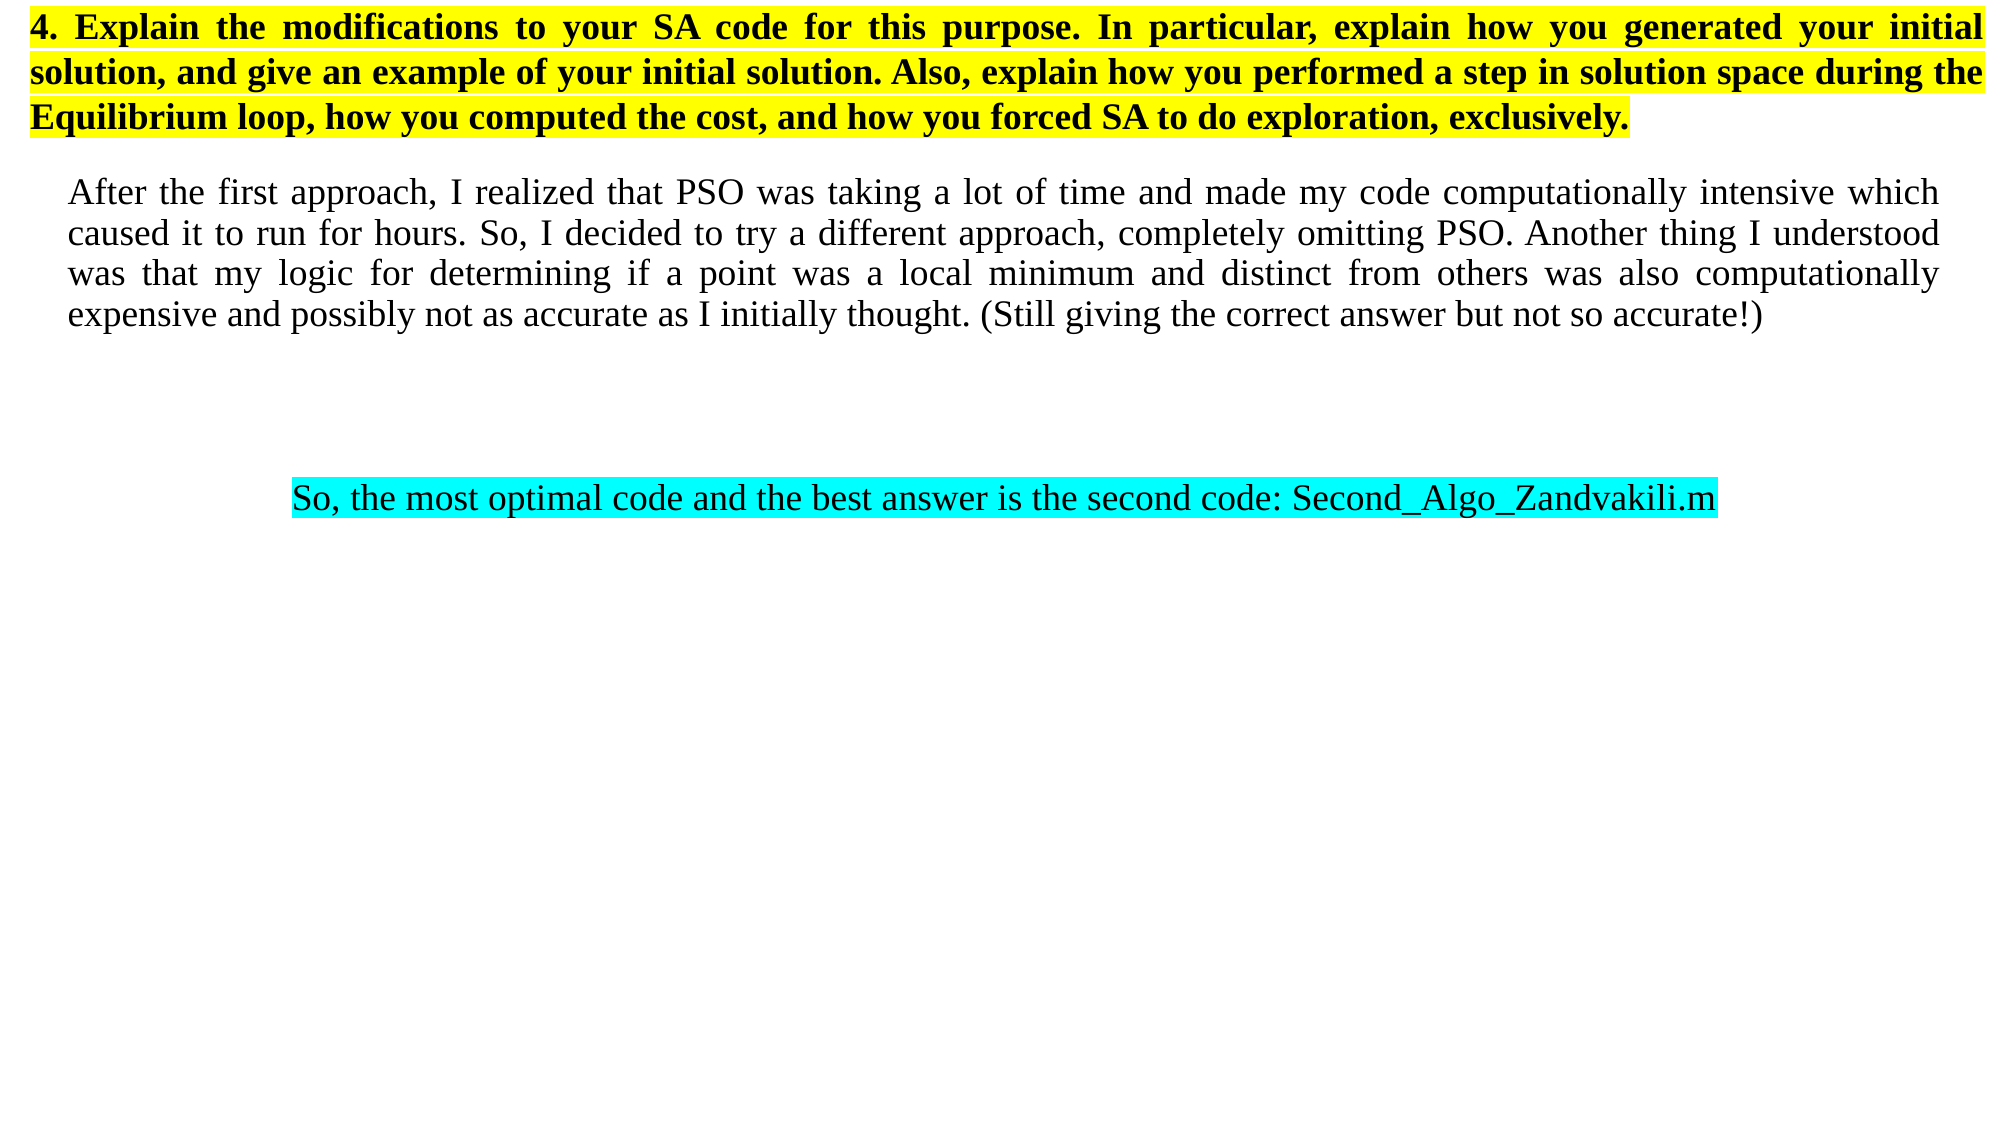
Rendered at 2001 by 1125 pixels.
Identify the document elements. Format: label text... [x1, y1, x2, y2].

list After the first approach, I realized that PSO was taking a lot of time and made my code computationally intensive which caused it to run for hours. So, I decided to try a different approach, completely omitting PSO. Another thing I understood was that my logic for determining if a point was a local minimum and distinct from others was also computationally expensive and possibly not as accurate as I initially thought. (Still giving the correct answer but not so accurate!) So, the most optimal code and the best answer is the second code: Second_Algo_Zandvakili.m [52, 171, 1958, 1097]
title 4. Explain the modifications to your SA code for this purpose. In particular, explain how you generated your initial solution, and give an example of your initial solution. Also, explain how you performed a step in solution space during the Equilibrium loop, how you computed the cost, and how you forced SA to do exploration, exclusively. [15, 0, 2000, 171]
